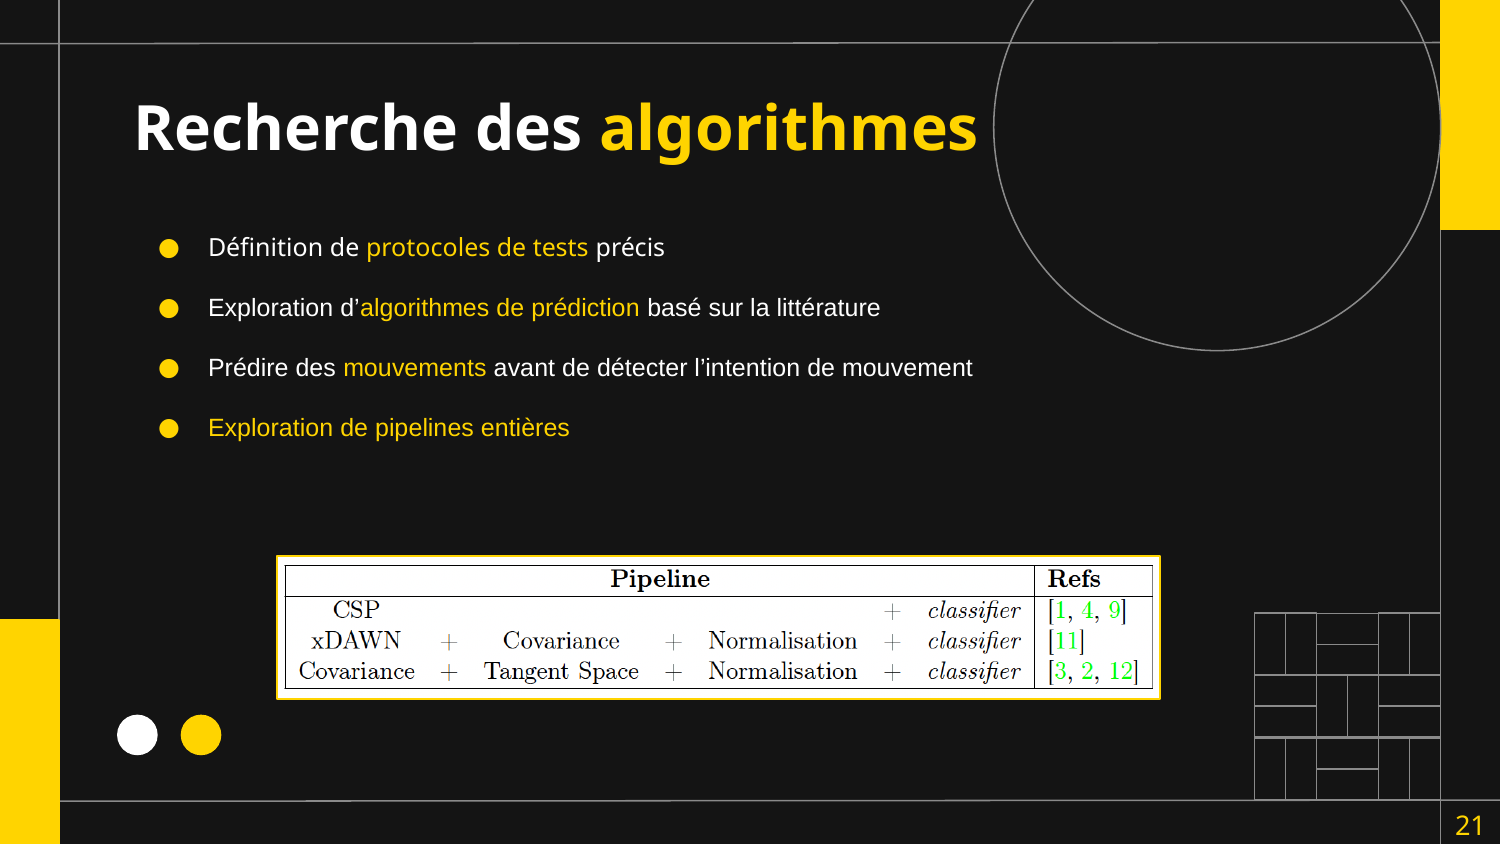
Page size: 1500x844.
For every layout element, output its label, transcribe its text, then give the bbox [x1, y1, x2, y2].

text_box [993, 0, 1441, 351]
title Recherche des algorithmes [118, 72, 1000, 178]
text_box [116, 714, 222, 756]
text_box 21 [1437, 801, 1500, 844]
subtitle Définition de protocoles de tests précis Exploration d’algorithmes de prédiction basé sur la littérature Prédire des mouvements avant de détecter l’intention de mouvement Exploration de pipelines entières [118, 216, 1160, 628]
picture [277, 556, 1160, 699]
